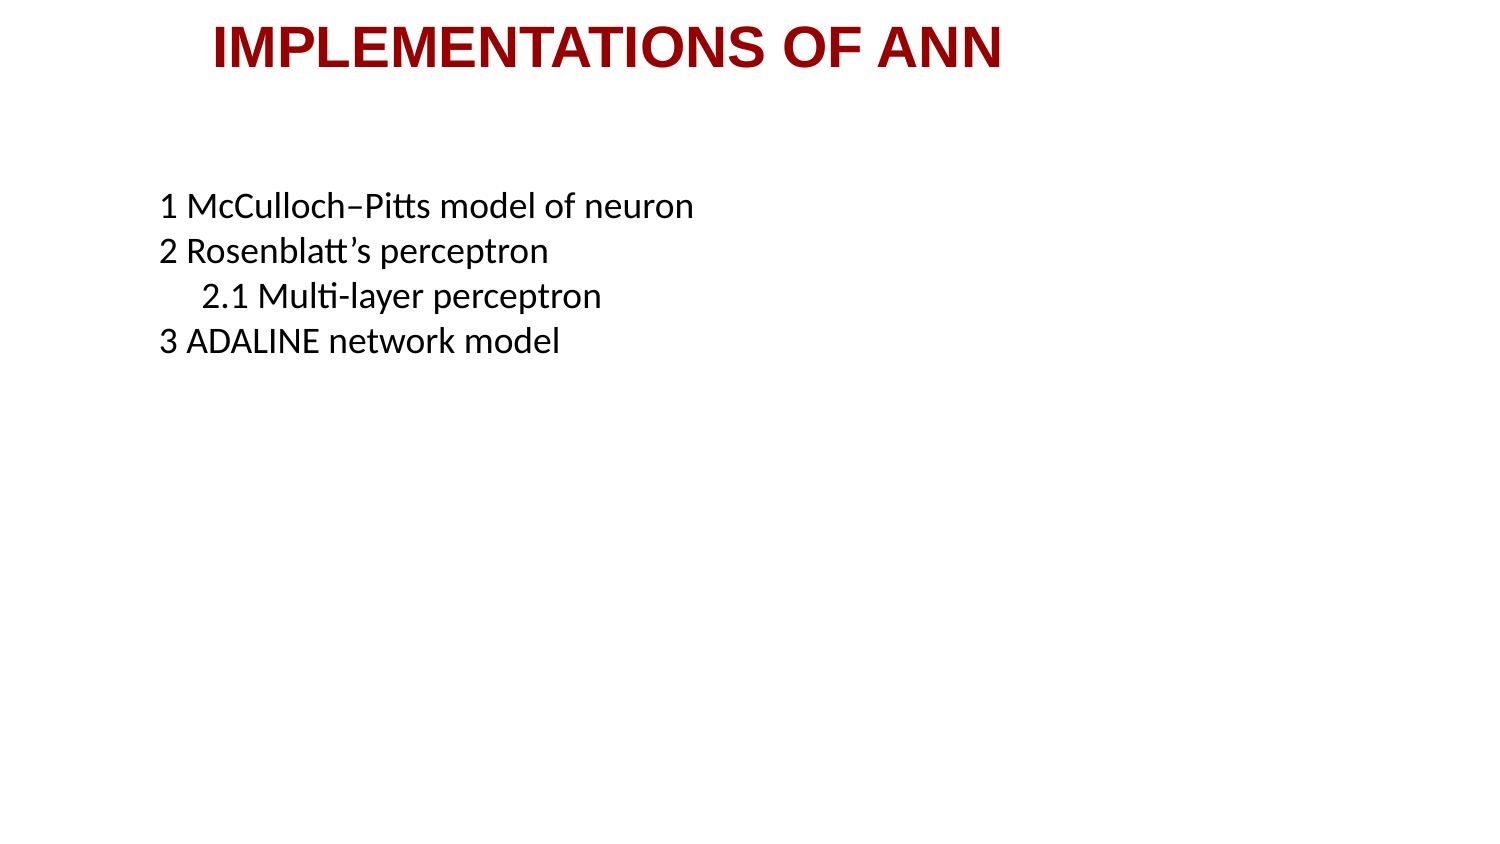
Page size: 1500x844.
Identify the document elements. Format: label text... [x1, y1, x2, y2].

text_box 1 McCulloch–Pitts model of neuron 2 Rosenblatt’s perceptron 2.1 Multi-layer perceptron 3 ADALINE network model [144, 173, 895, 368]
title IMPLEMENTATIONS OF ANN [212, 9, 1136, 151]
